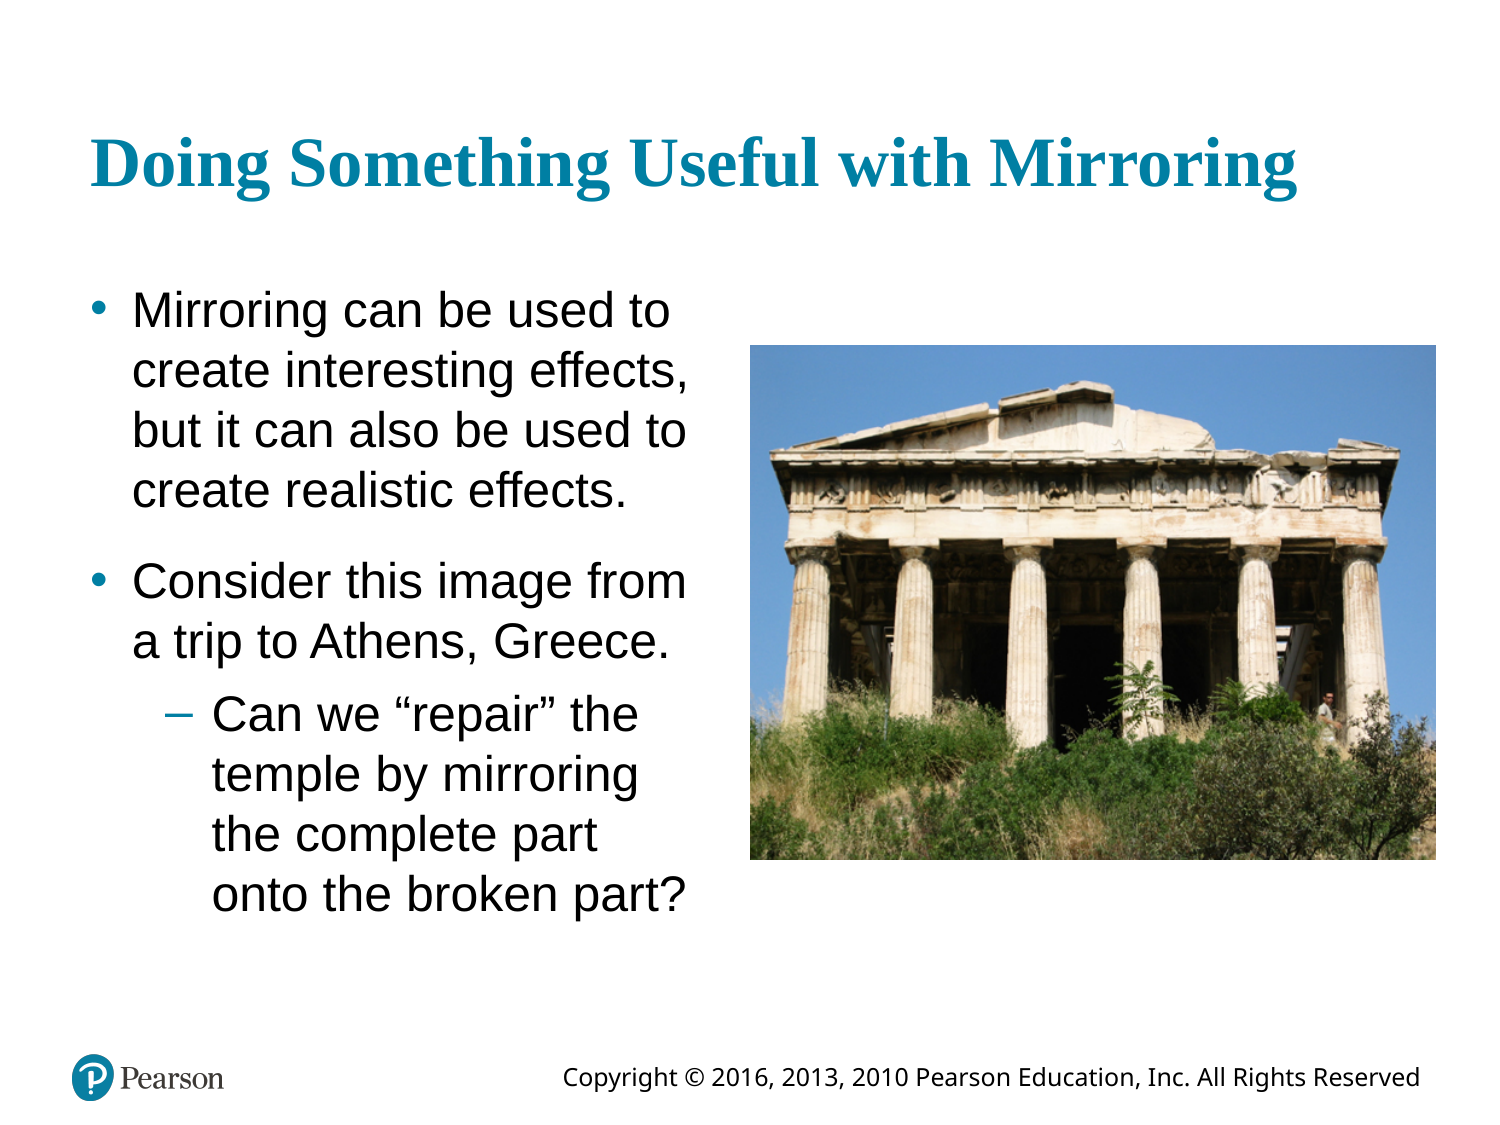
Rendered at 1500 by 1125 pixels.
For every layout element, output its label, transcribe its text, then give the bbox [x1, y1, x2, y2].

list Mirroring can be used to create interesting effects, but it can also be used to create realistic effects. Consider this image from a trip to Athens, Greece. Can we “repair” the temple by mirroring the complete part onto the broken part? [75, 262, 722, 937]
picture [749, 345, 1437, 860]
picture [72, 1054, 88, 1070]
picture [98, 1054, 224, 1101]
picture [72, 1087, 83, 1101]
picture [80, 1063, 106, 1088]
title Doing Something Useful with Mirroring [75, 0, 1425, 216]
